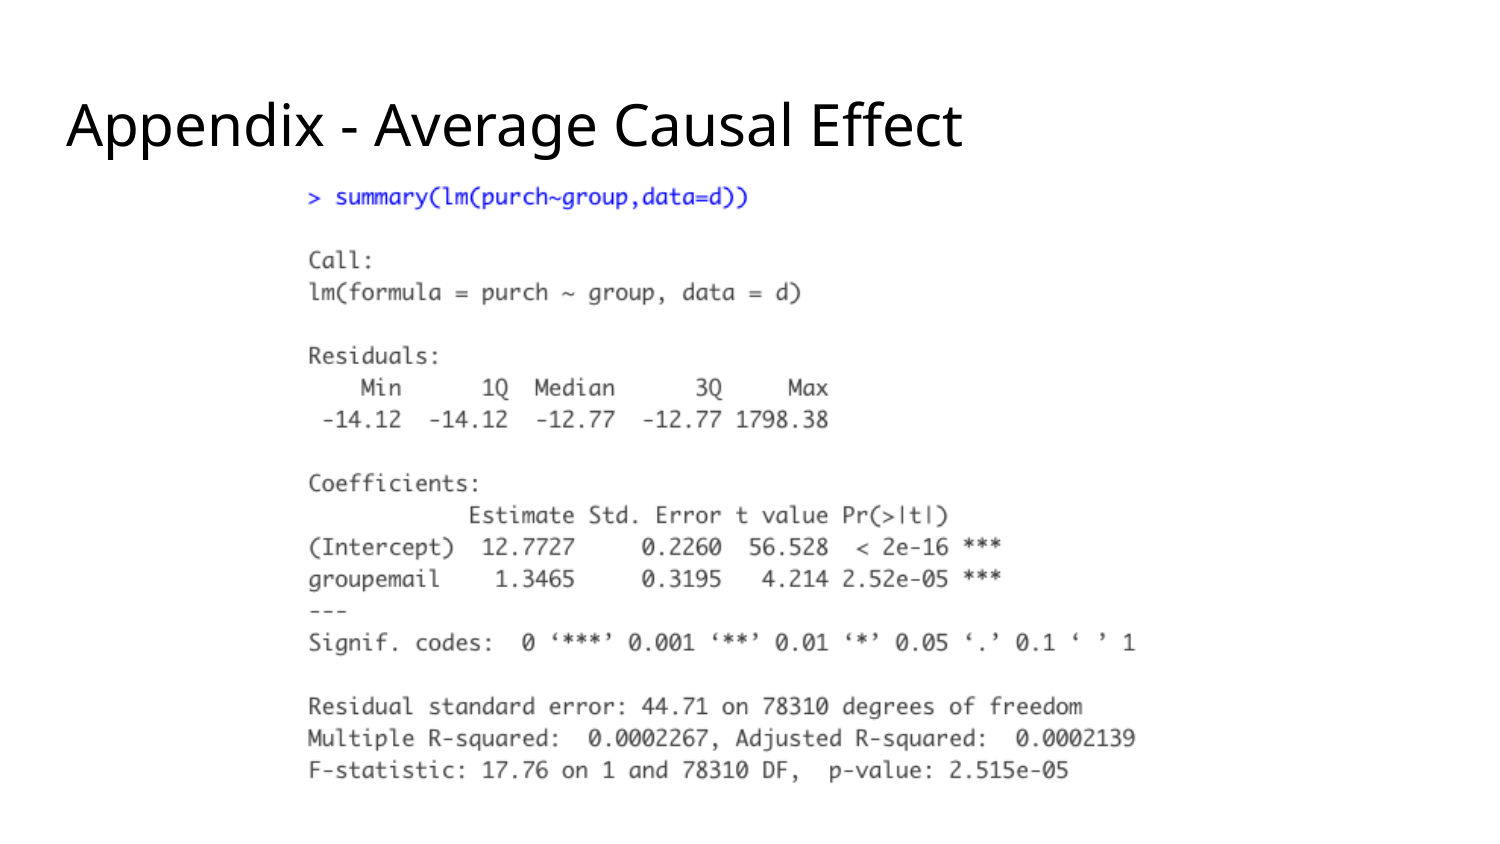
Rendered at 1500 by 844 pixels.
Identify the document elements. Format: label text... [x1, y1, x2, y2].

picture [303, 185, 1176, 801]
title Appendix - Average Causal Effect [51, 72, 1449, 167]
